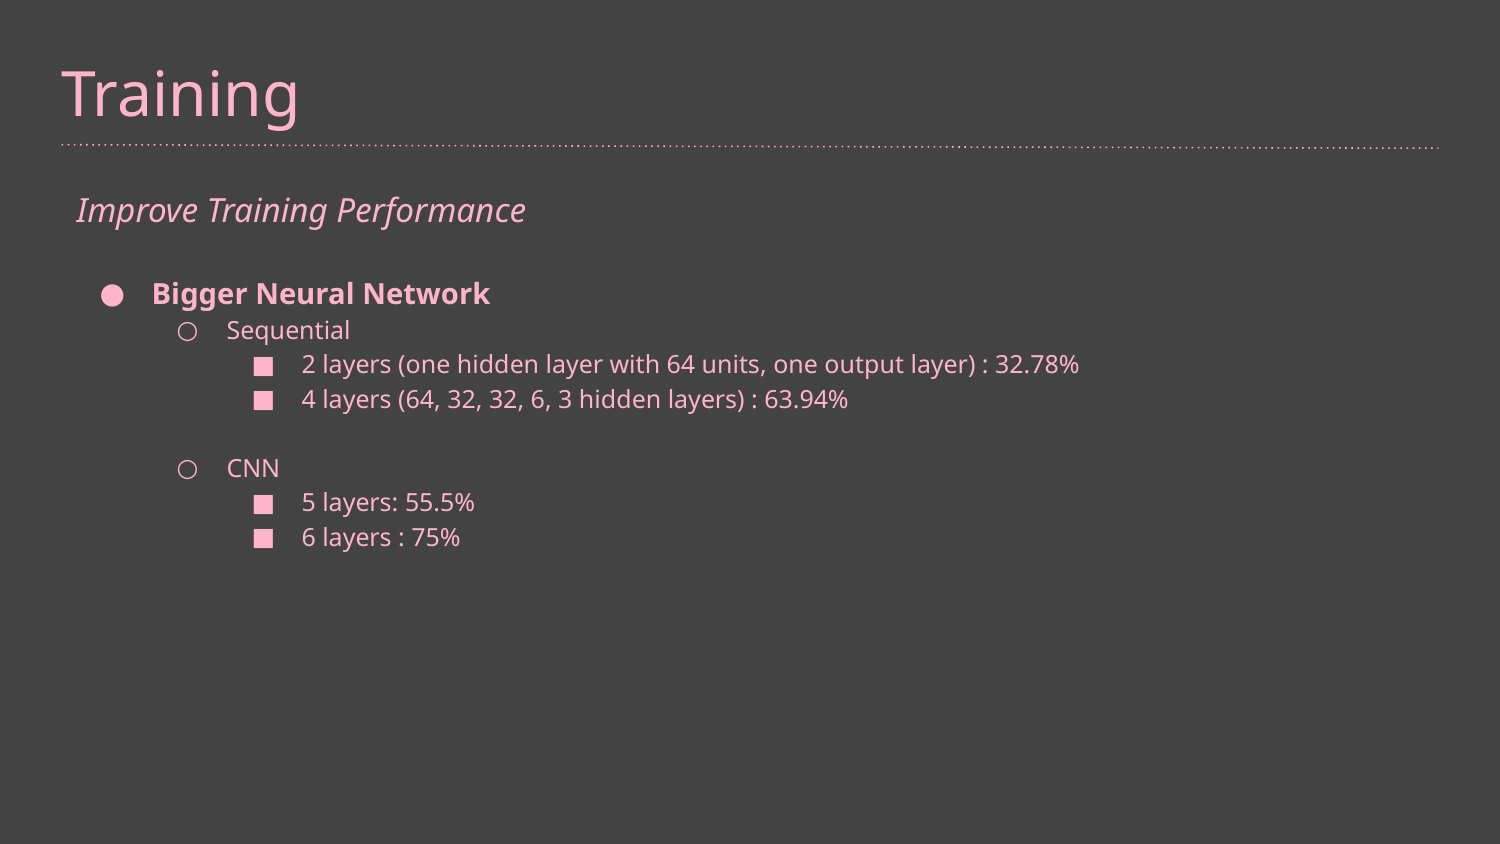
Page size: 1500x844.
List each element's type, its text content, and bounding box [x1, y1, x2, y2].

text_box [61, 144, 1439, 149]
text_box Training [46, 38, 969, 144]
text_box Improve Training Performance Bigger Neural Network Sequential 2 layers (one hidden layer with 64 units, one output layer) : 32.78% 4 layers (64, 32, 32, 6, 3 hidden layers) : 63.94% CNN 5 layers: 55.5% 6 layers : 75% [61, 168, 1150, 566]
